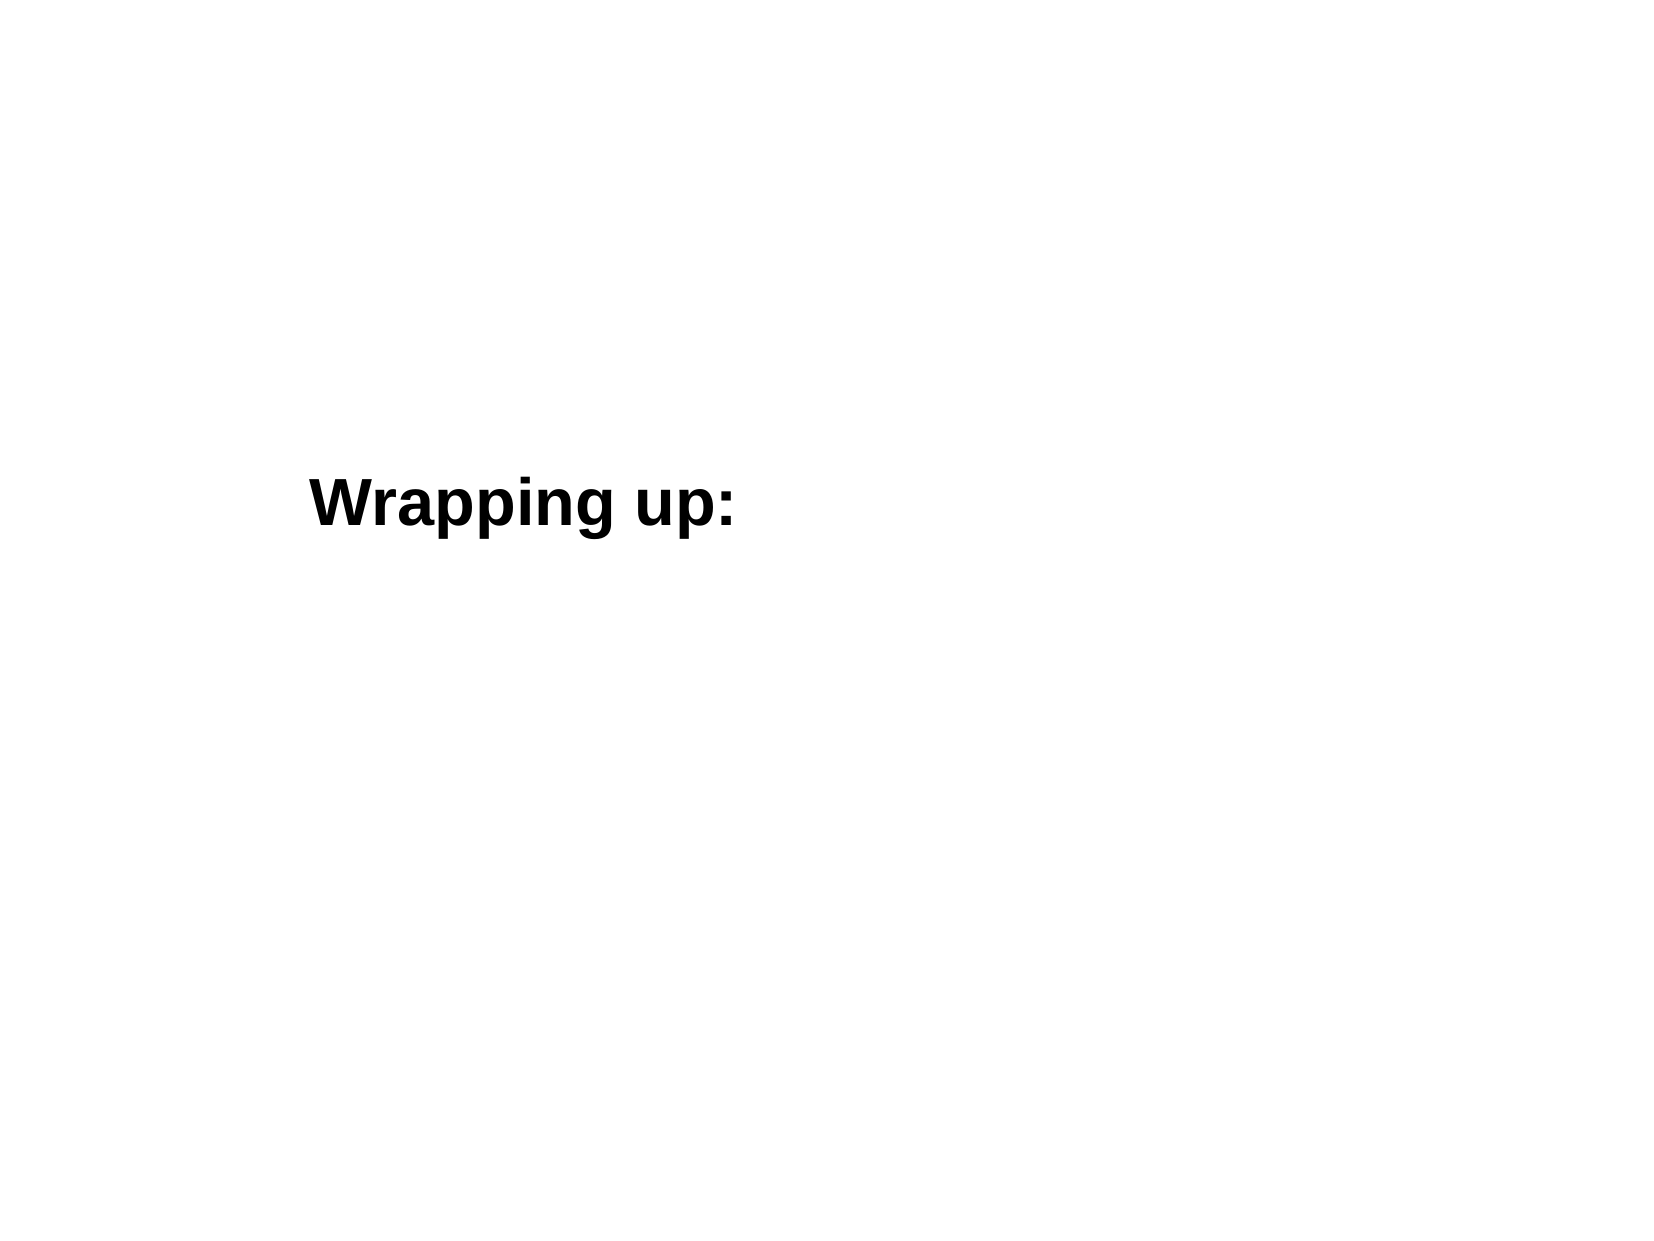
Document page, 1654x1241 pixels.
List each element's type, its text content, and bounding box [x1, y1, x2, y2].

text_box Wrapping up: [295, 451, 1394, 546]
